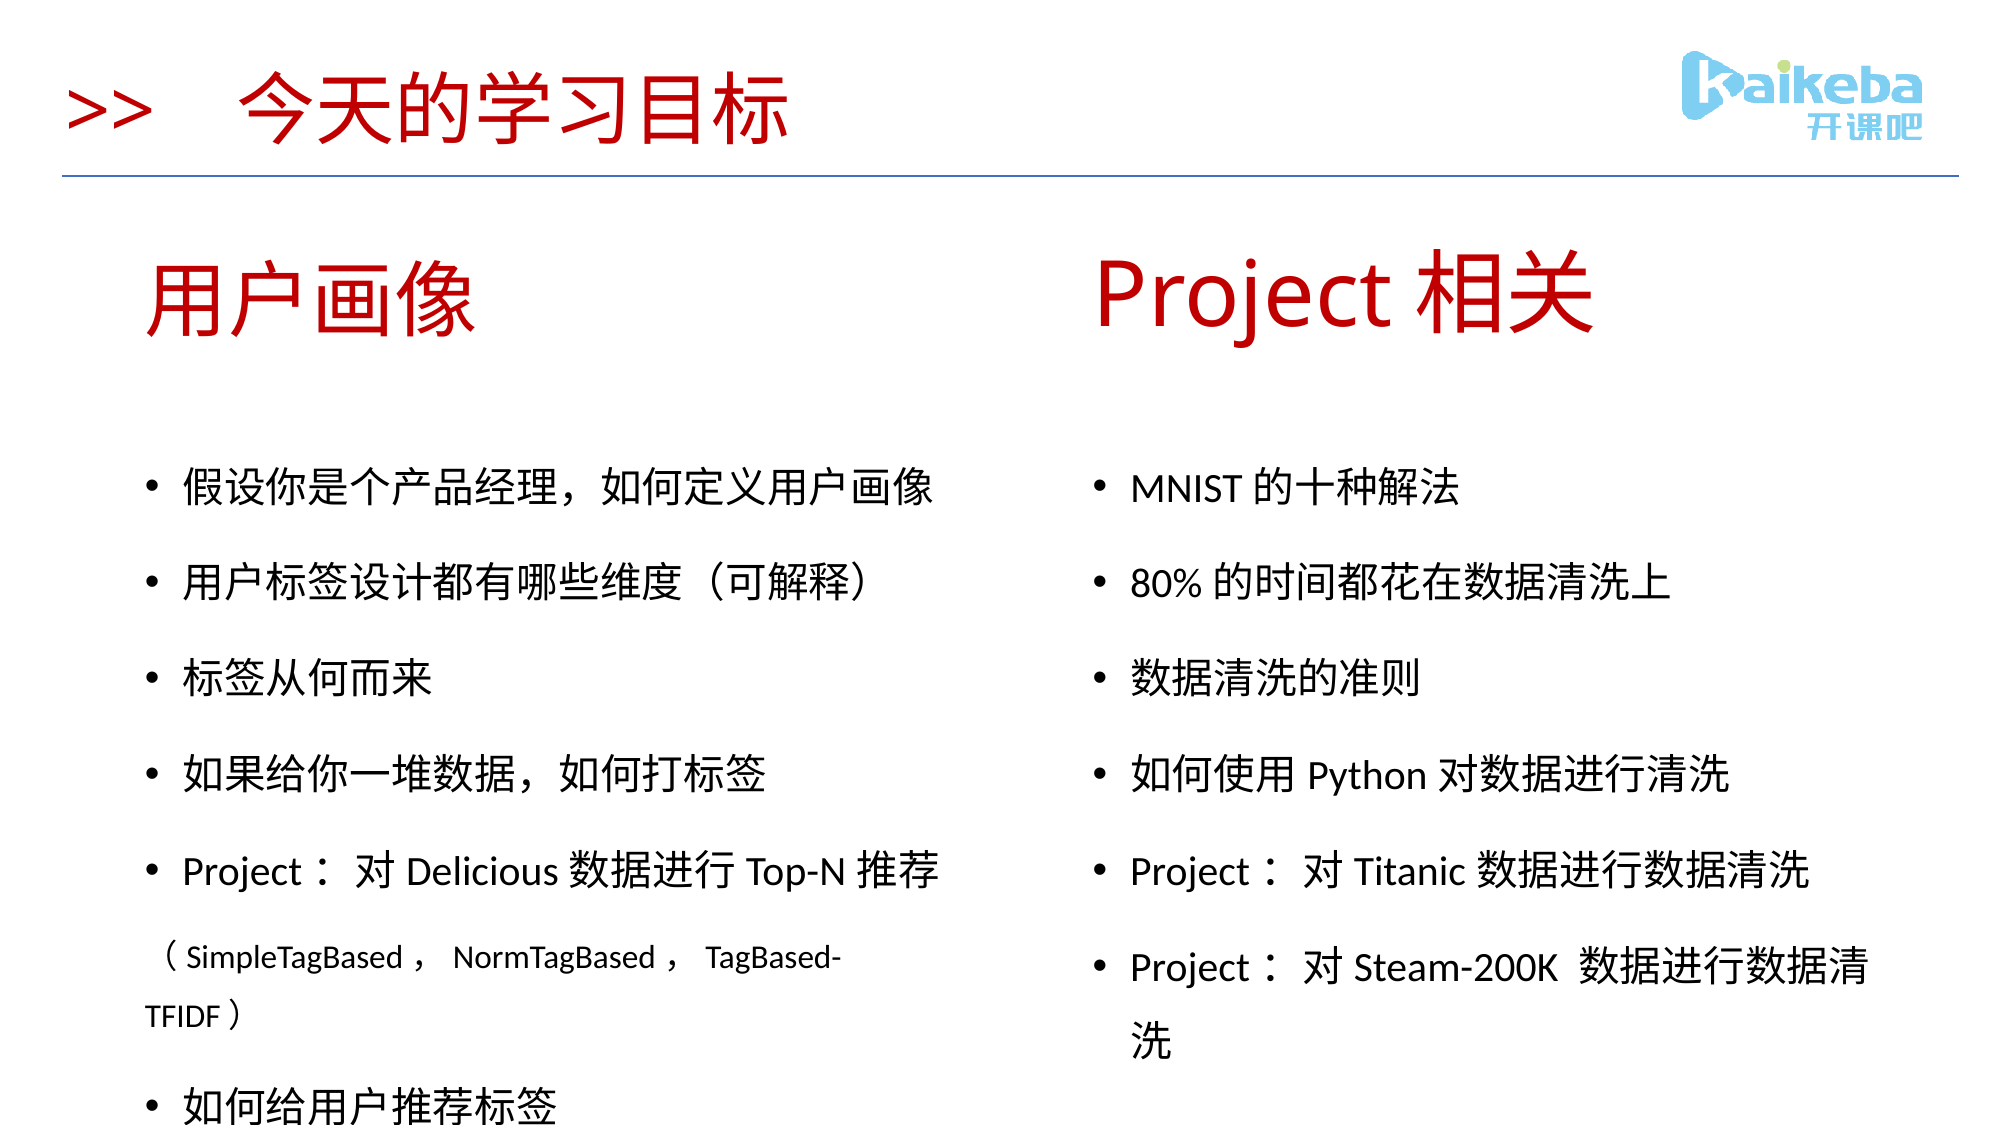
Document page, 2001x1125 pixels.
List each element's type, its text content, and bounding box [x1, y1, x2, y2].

title >> 今天的学习目标 [57, 59, 1728, 167]
text_box MNIST的十种解法 80%的时间都花在数据清洗上 数据清洗的准则 如何使用Python对数据进行清洗 Project：对Titanic数据进行数据清洗 Project：对Steam-200K 数据进行数据清洗 [1085, 427, 1903, 1125]
text_box Project相关 [1085, 188, 1903, 406]
text_box 假设你是个产品经理，如何定义用户画像 用户标签设计都有哪些维度（可解释） 标签从何而来 如果给你一堆数据，如何打标签 Project：对Delicious数据进行Top-N推荐 （SimpleTagBased，NormTagBased，TagBased-TFIDF） 如何给用户推荐标签 [137, 427, 955, 1125]
table_cell 87 [1653, 21, 1950, 167]
text_box 用户画像 [137, 188, 955, 406]
